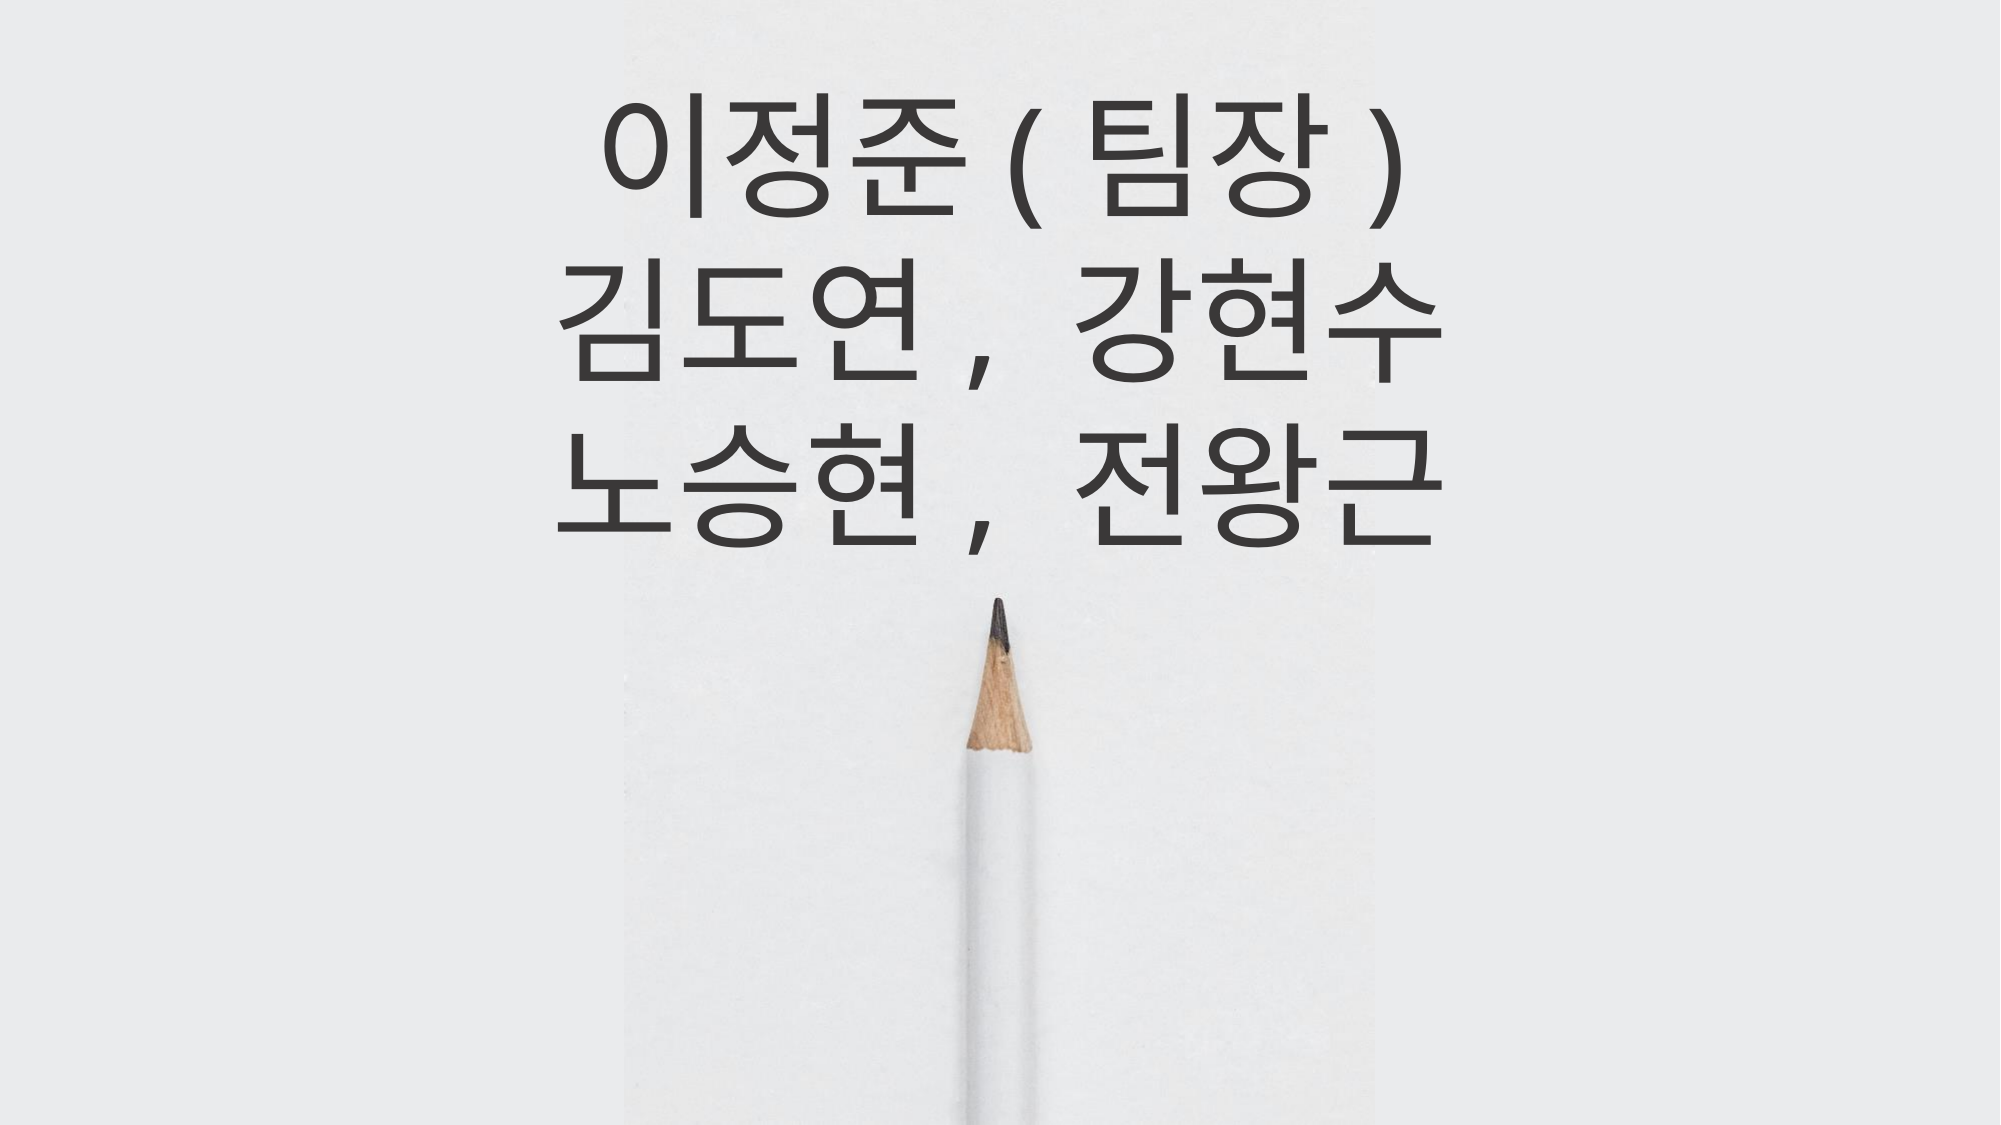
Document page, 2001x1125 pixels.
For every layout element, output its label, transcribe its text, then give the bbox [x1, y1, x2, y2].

text_box 이정준(팀장) 김도연, 강현수 노승현, 전왕근 [1375, 62, 1820, 573]
picture [624, 0, 1375, 1125]
text_box 이정준(팀장) 김도연, 강현수 노승현, 전왕근 [180, 62, 624, 573]
